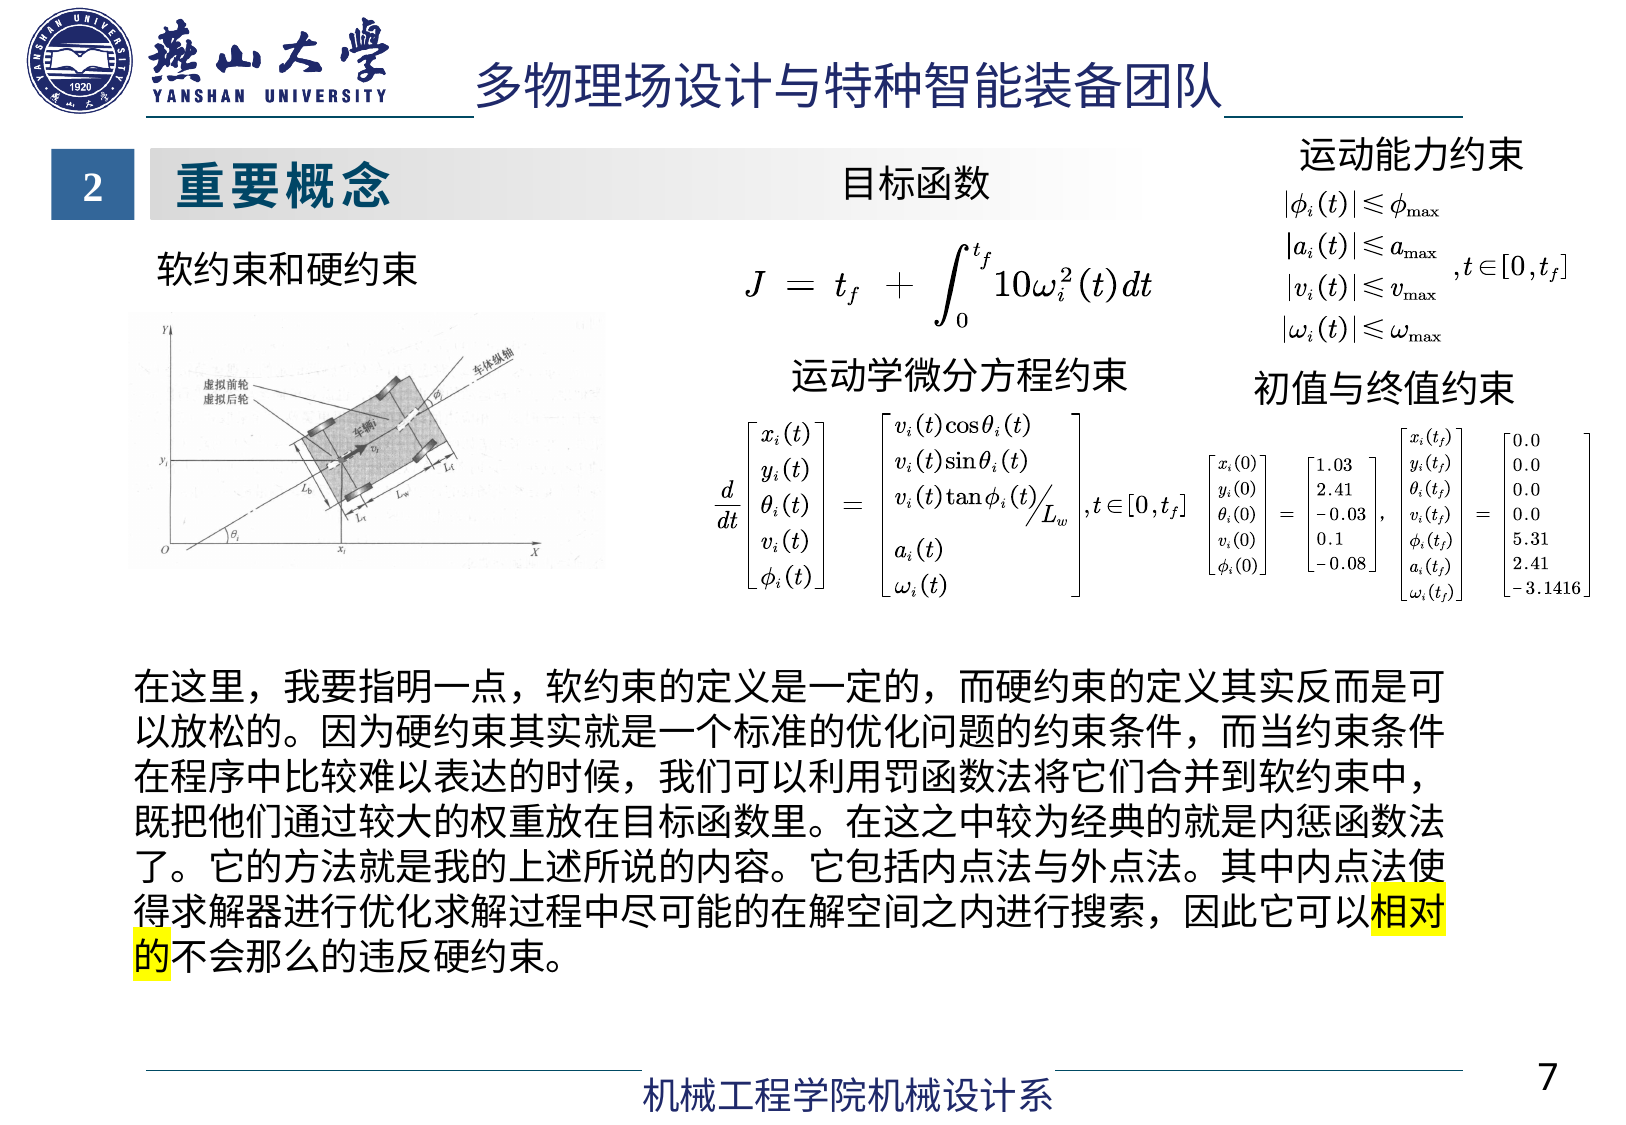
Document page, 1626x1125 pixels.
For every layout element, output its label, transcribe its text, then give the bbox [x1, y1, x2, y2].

text_box 机械工程学院机械设计系 [627, 1064, 1070, 1125]
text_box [709, 406, 1192, 607]
text_box 软约束和硬约束 [141, 239, 467, 299]
text_box 运动能力约束 [1285, 123, 1592, 184]
text_box 多物理场设计与特种智能装备团队 [458, 47, 1239, 122]
slide_number 7 [1438, 1052, 1559, 1083]
text_box 运动学微分方程约束 [777, 344, 1183, 405]
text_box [741, 233, 1160, 341]
picture [26, 6, 389, 114]
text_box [1276, 183, 1574, 354]
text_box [51, 148, 1154, 221]
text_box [1204, 423, 1595, 608]
picture [127, 311, 606, 570]
text_box 在这里，我要指明一点，软约束的定义是一定的，而硬约束的定义其实反而是可以放松的。因为硬约束其实就是一个标准的优化问题的约束条件，而当约束条件在程序中比较难以表达的时候，我们可以利用罚函数法将它们合并到软约束中，既把他们通过较大的权重放在目标函数里。在这之中较为经典的就是内惩函数法了。它的方法就是我的上述所说的内容。它包括内点法与外点法。其中内点法使得求解器进行优化求解过程中尽可能的在解空间之内进行搜索，因此它可以相对的不会那么的违反硬约束。 [118, 655, 1474, 986]
text_box 初值与终值约束 [1238, 357, 1546, 418]
